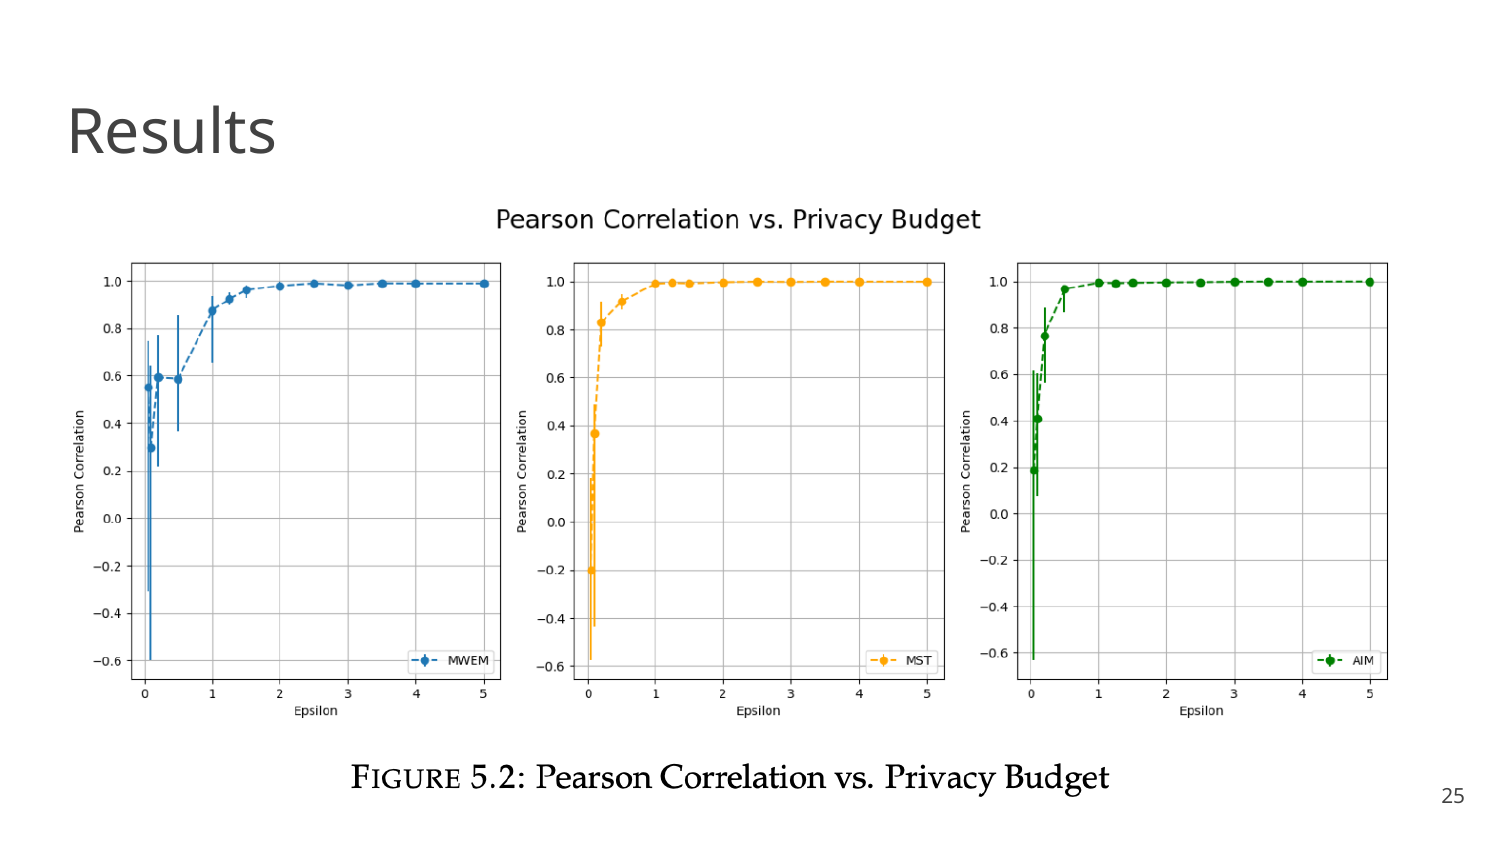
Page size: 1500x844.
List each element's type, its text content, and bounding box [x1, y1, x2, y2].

picture [50, 186, 1439, 809]
title Results [51, 61, 1449, 182]
slide_number ‹#› [1389, 764, 1480, 830]
